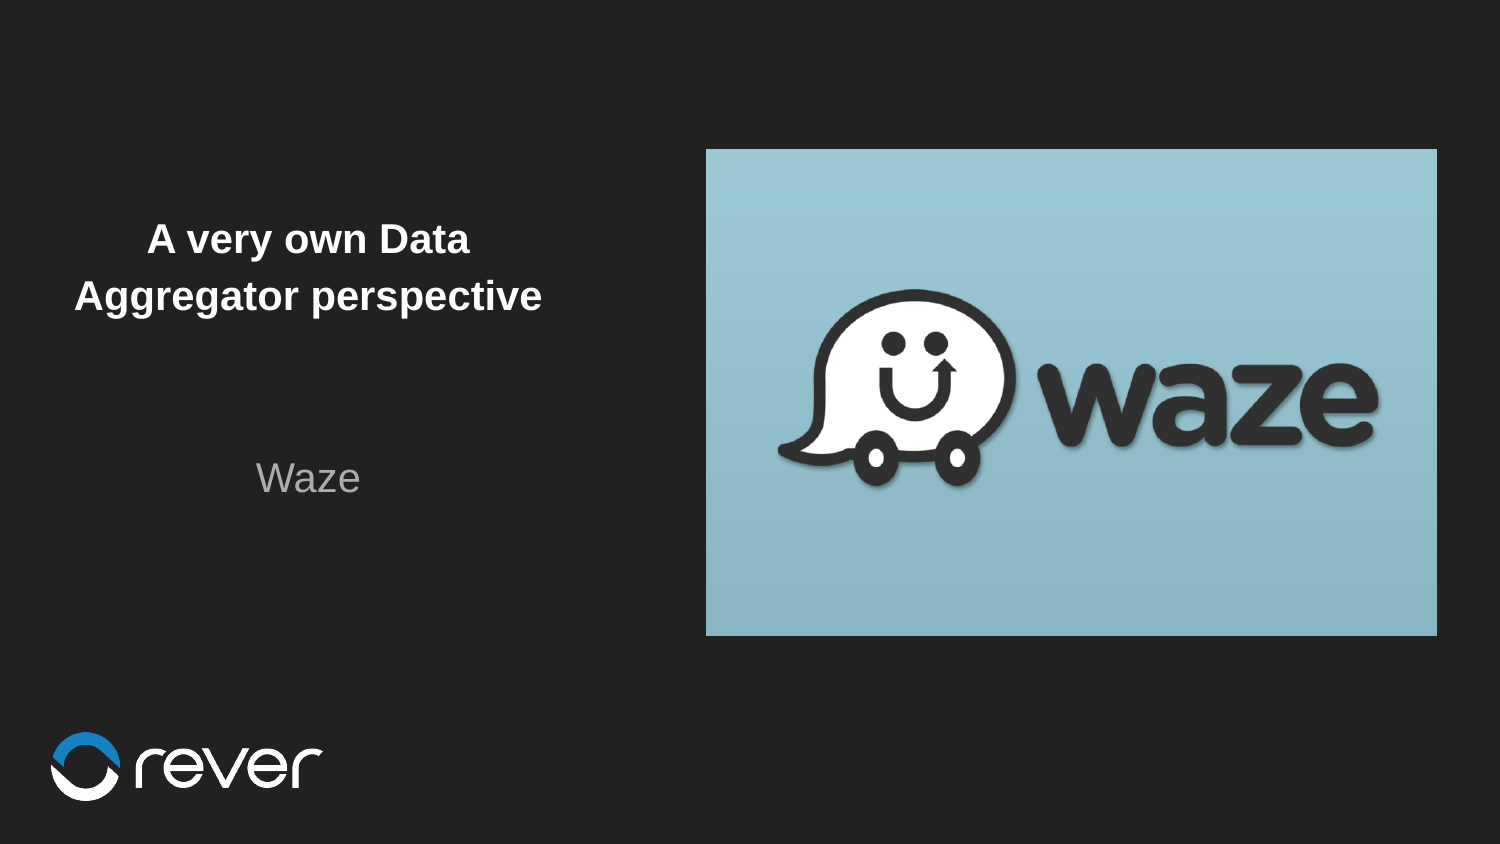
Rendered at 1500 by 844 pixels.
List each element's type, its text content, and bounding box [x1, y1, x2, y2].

list A very own Data Aggregator perspective Waze [51, 189, 566, 595]
picture [706, 149, 1437, 636]
picture [50, 731, 323, 802]
